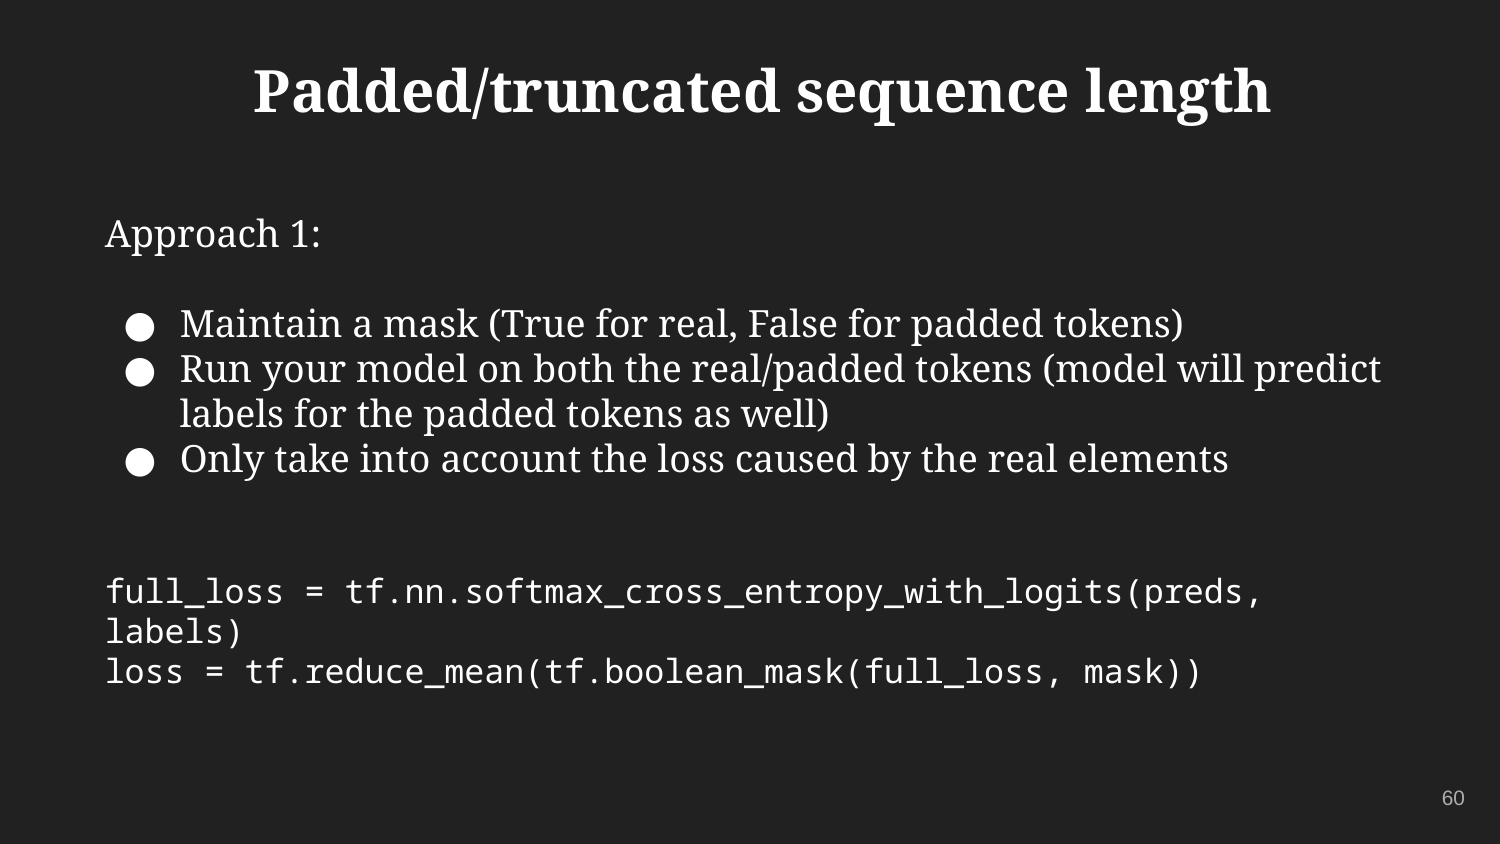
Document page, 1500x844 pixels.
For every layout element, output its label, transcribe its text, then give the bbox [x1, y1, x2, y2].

title Padded/truncated sequence length [99, 38, 1428, 164]
slide_number ‹#› [1389, 764, 1480, 830]
text_box Approach 1: Maintain a mask (True for real, False for padded tokens) Run your model on both the real/padded tokens (model will predict labels for the padded tokens as well) Only take into account the loss caused by the real elements full_loss = tf.nn.softmax_cross_entropy_with_logits(preds, labels) loss = tf.reduce_mean(tf.boolean_mask(full_loss, mask)) [89, 195, 1428, 718]
